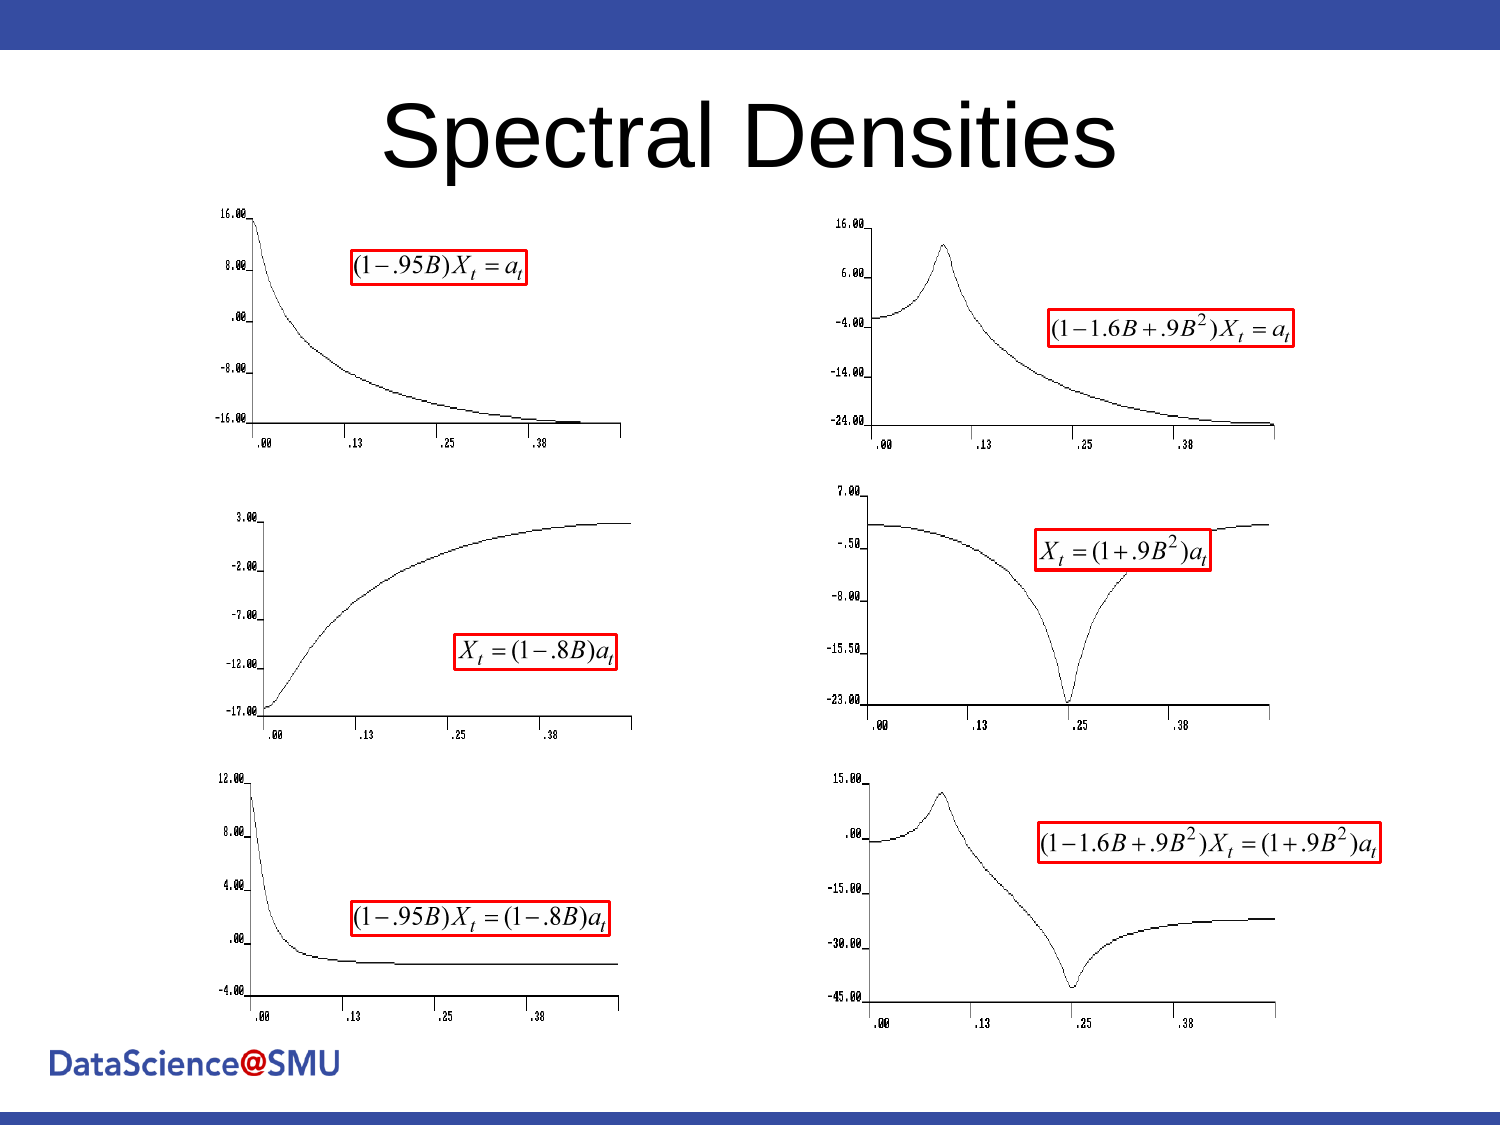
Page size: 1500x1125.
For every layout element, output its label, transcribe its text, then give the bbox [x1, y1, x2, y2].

picture [214, 204, 623, 469]
picture [824, 481, 1273, 751]
picture [50, 1049, 339, 1076]
picture [224, 508, 634, 760]
picture [212, 768, 621, 1043]
title Spectral Densities [75, 37, 1425, 225]
picture [826, 768, 1380, 1037]
picture [828, 213, 1292, 470]
